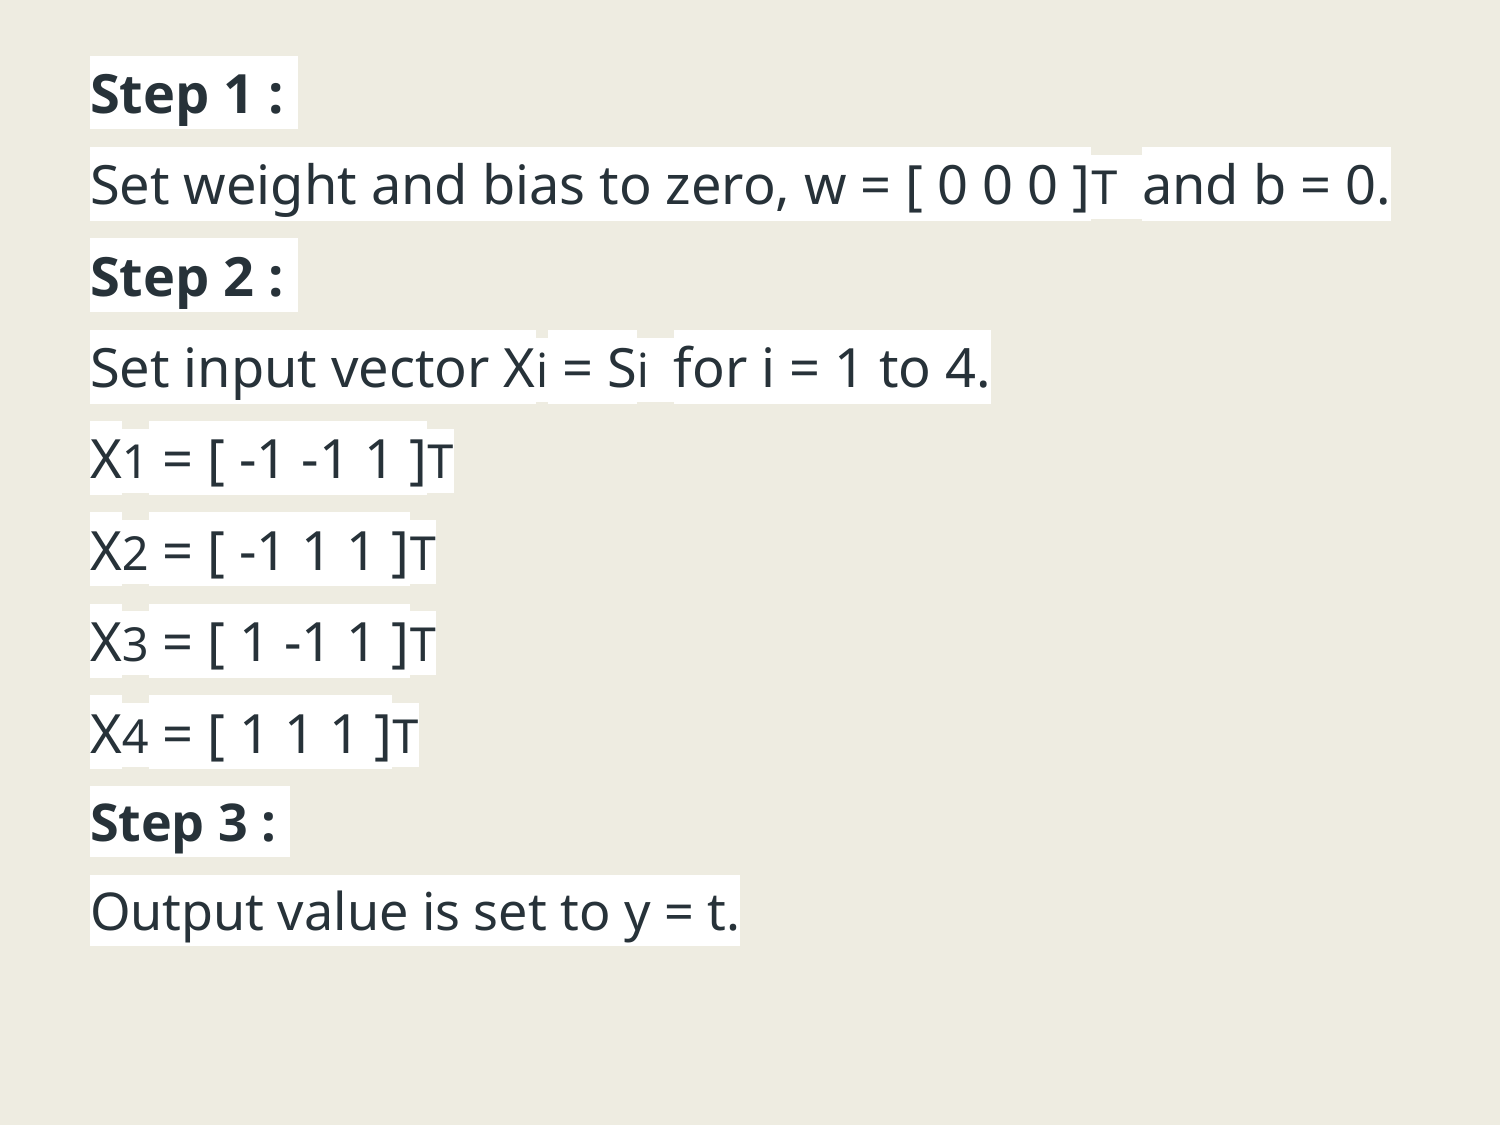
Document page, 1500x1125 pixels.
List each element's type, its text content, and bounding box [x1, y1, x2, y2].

list Step 1 : Set weight and bias to zero, w = [ 0 0 0 ]T and b = 0. Step 2 : Set input vector Xi = Si for i = 1 to 4. X1 = [ -1 -1 1 ]T X2 = [ -1 1 1 ]T X3 = [ 1 -1 1 ]T X4 = [ 1 1 1 ]T Step 3 : Output value is set to y = t. [75, 42, 1425, 1005]
